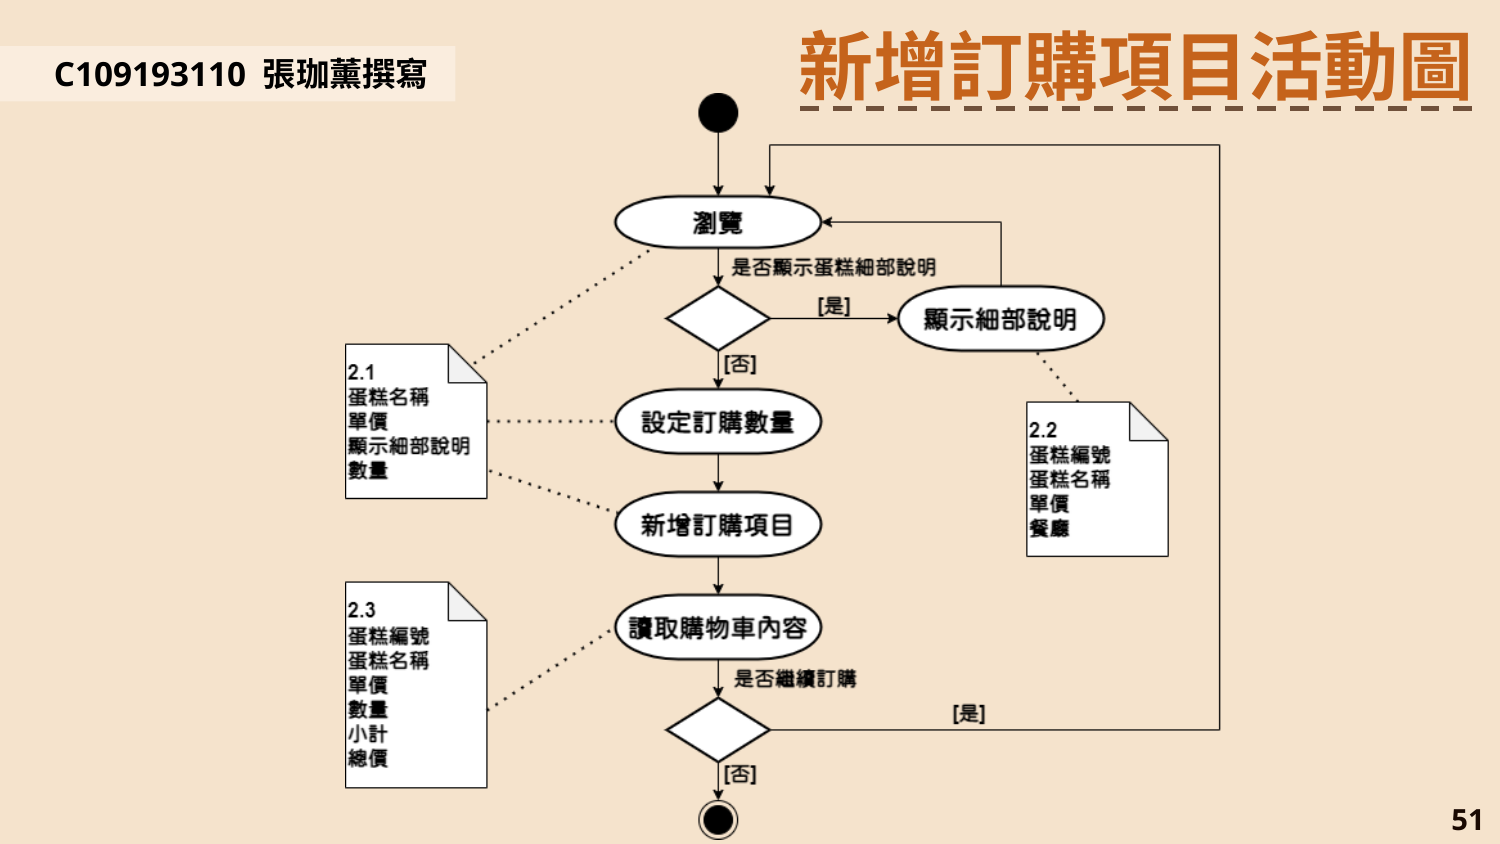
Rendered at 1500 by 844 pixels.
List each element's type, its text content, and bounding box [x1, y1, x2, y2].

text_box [693, 3, 1500, 109]
slide_number 51 [1234, 798, 1500, 844]
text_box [0, 45, 456, 102]
picture [344, 93, 1232, 840]
